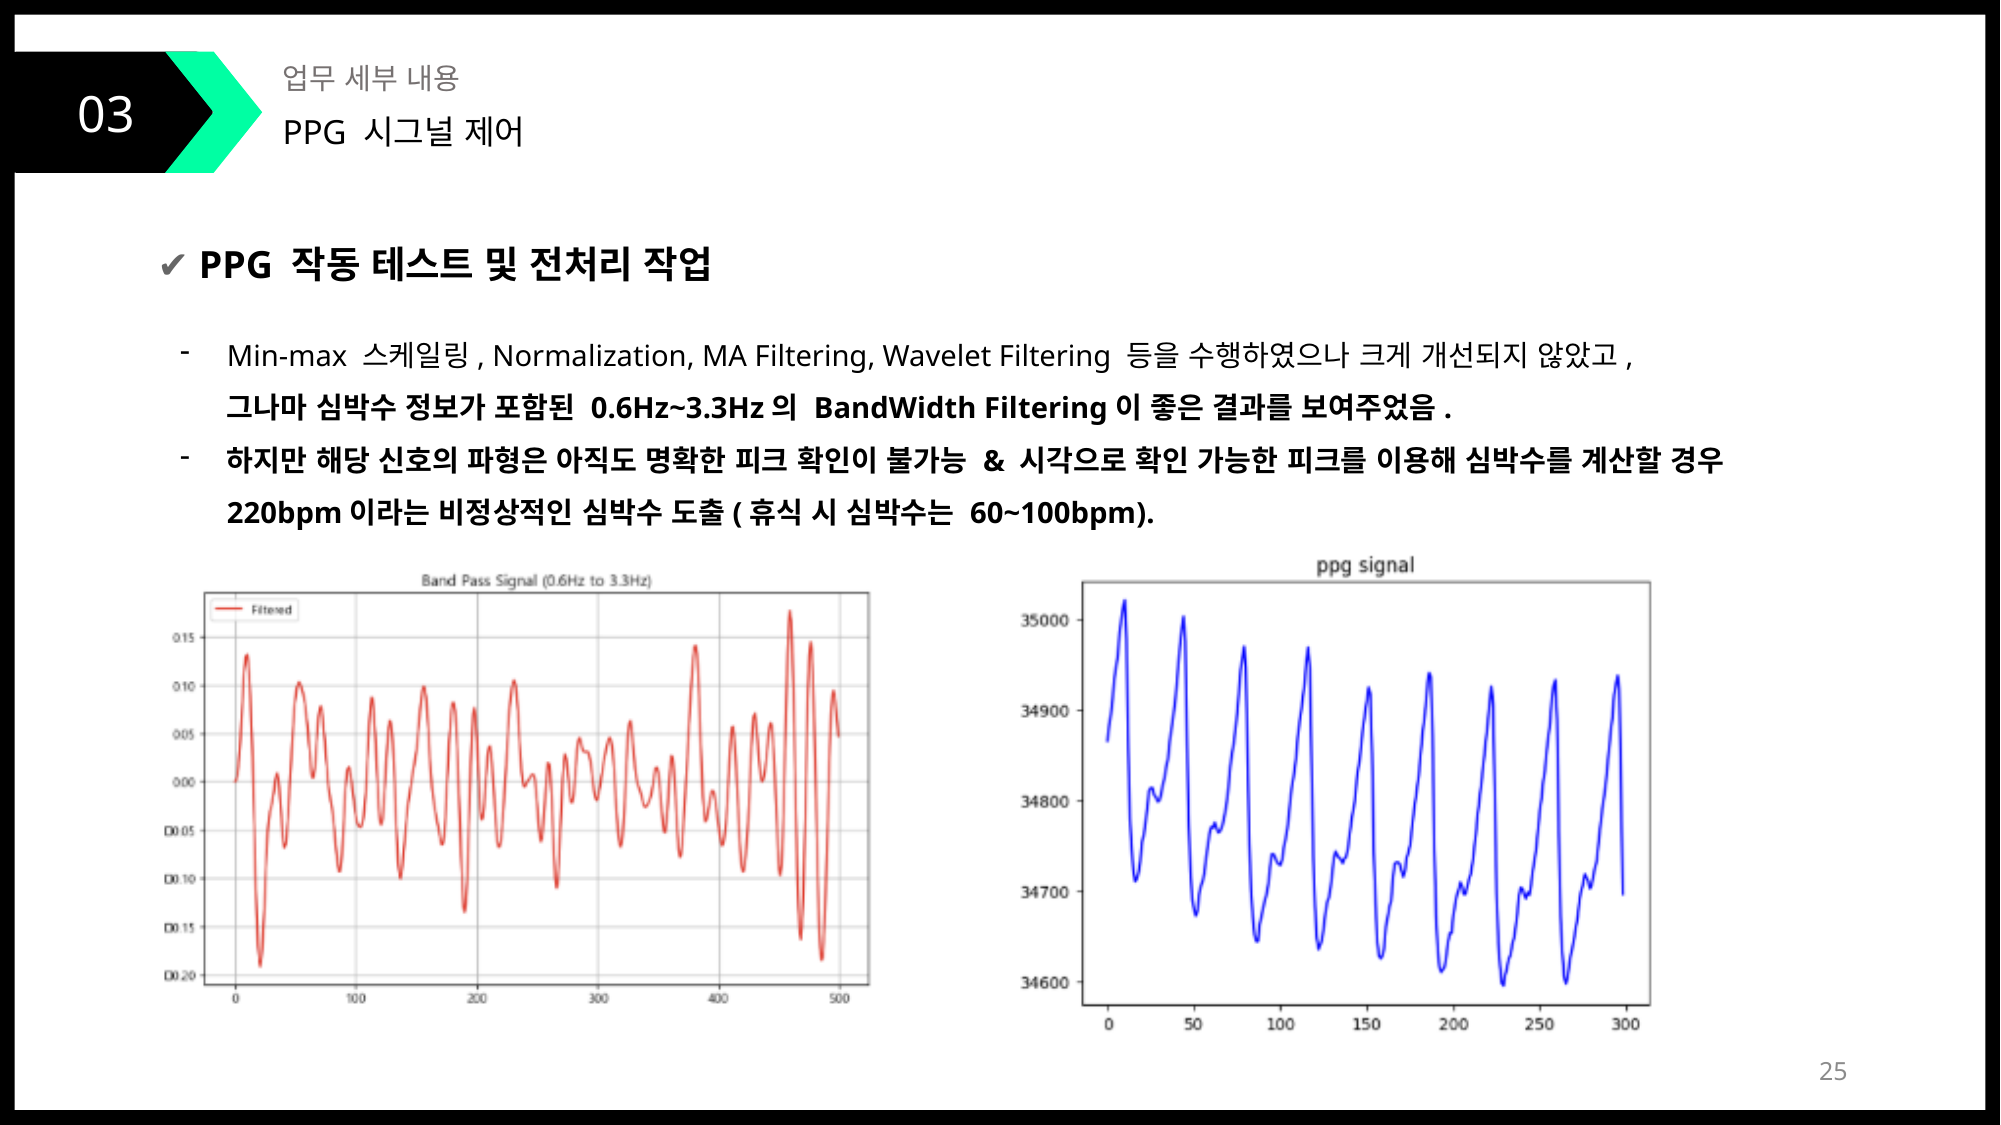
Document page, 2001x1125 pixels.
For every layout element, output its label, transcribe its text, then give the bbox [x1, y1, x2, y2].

text_box PPG 시그널 제어 [267, 103, 778, 159]
text_box [0, 0, 2000, 1125]
picture [968, 535, 1691, 1050]
text_box ✔ PPG 작동 테스트 및 전처리 작업 [142, 233, 729, 294]
text_box 03 [0, 50, 211, 174]
text_box [162, 50, 264, 174]
slide_number 25 [1412, 1042, 1863, 1103]
picture [163, 567, 883, 1031]
text_box Min-max 스케일링, Normalization, MA Filtering, Wavelet Filtering 등을 수행하였으나 크게 개선되지 않았고, 그나마 심박수 정보가 포함된 0.6Hz~3.3Hz의 BandWidth Filtering이 좋은 결과를 보여주었음. 하지만 해당 신호의 파형은 아직도 명확한 피크 확인이 불가능 & 시각으로 확인 가능한 피크를 이용해 심박수를 계산할 경우 220bpm이라는 비정상적인 심박수 도출(휴식 시 심박수는 60~100bpm). [165, 312, 1758, 537]
text_box 업무 세부 내용 [267, 53, 500, 103]
